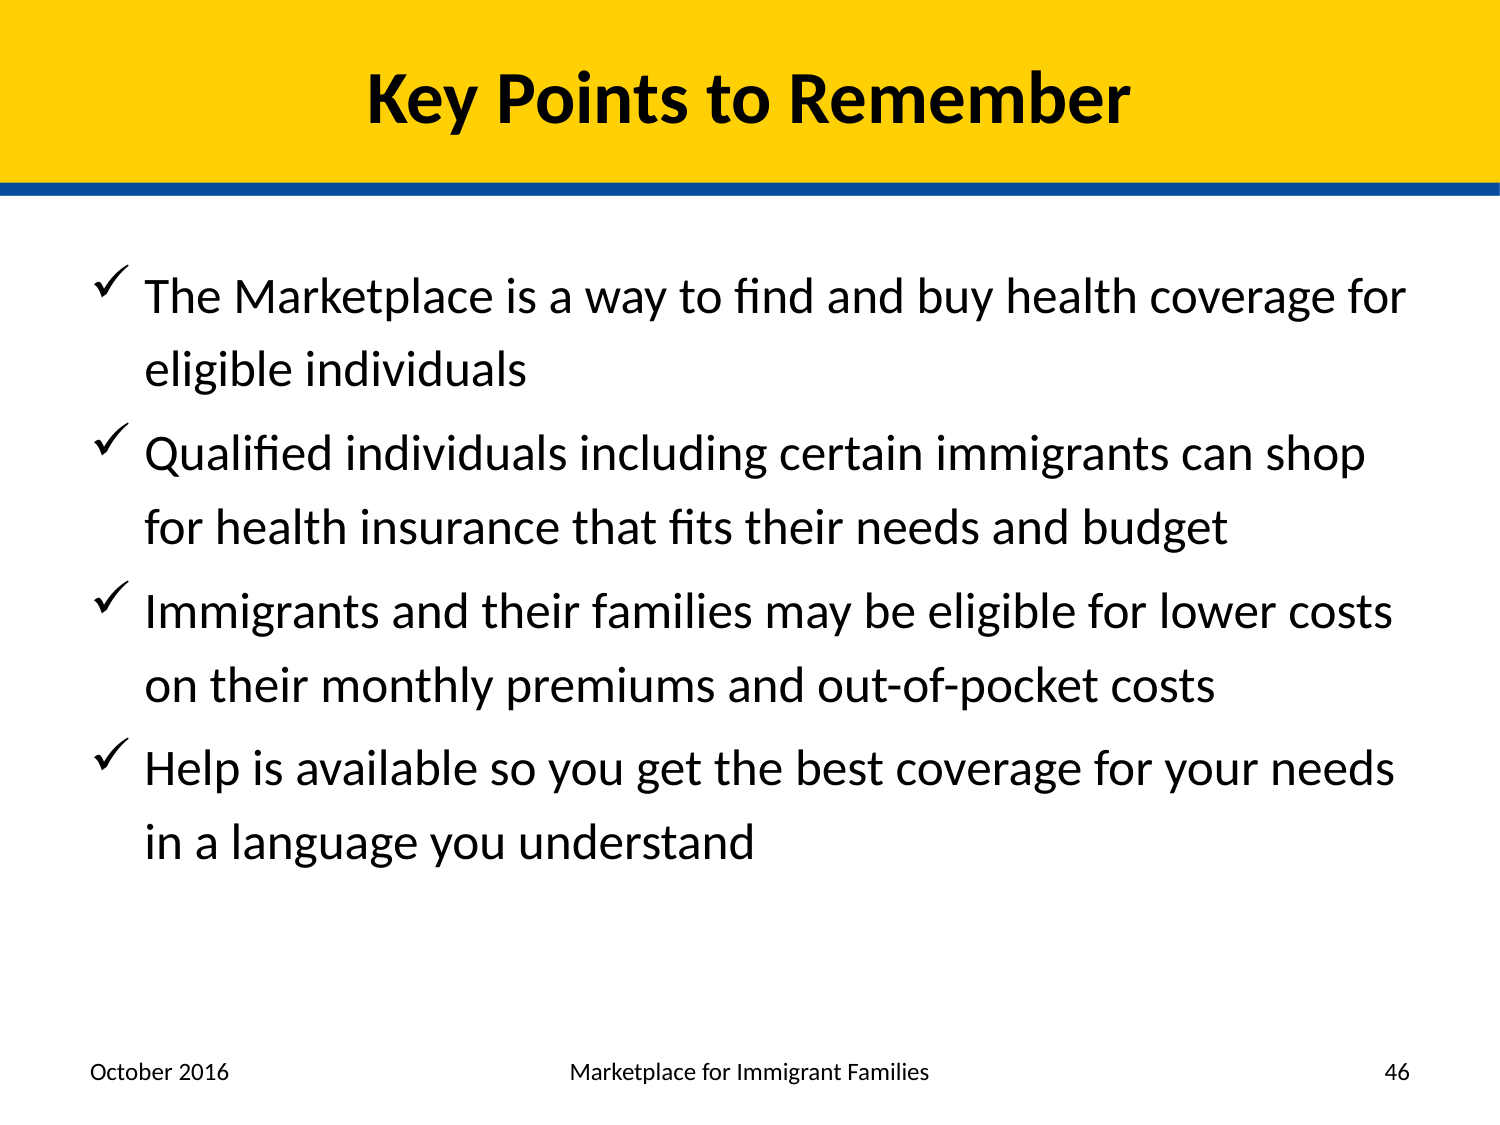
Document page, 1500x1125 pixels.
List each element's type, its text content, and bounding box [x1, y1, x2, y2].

text_box 46 [1074, 1040, 1425, 1100]
text_box October 2016 [75, 1040, 425, 1100]
list The Marketplace is a way to find and buy health coverage for eligible individuals Qualified individuals including certain immigrants can shop for health insurance that fits their needs and budget Immigrants and their families may be eligible for lower costs on their monthly premiums and out-of-pocket costs Help is available so you get the best coverage for your needs in a language you understand [75, 242, 1425, 985]
text_box Marketplace for Immigrant Families [425, 1040, 1074, 1100]
title Key Points to Remember [75, 0, 1425, 188]
